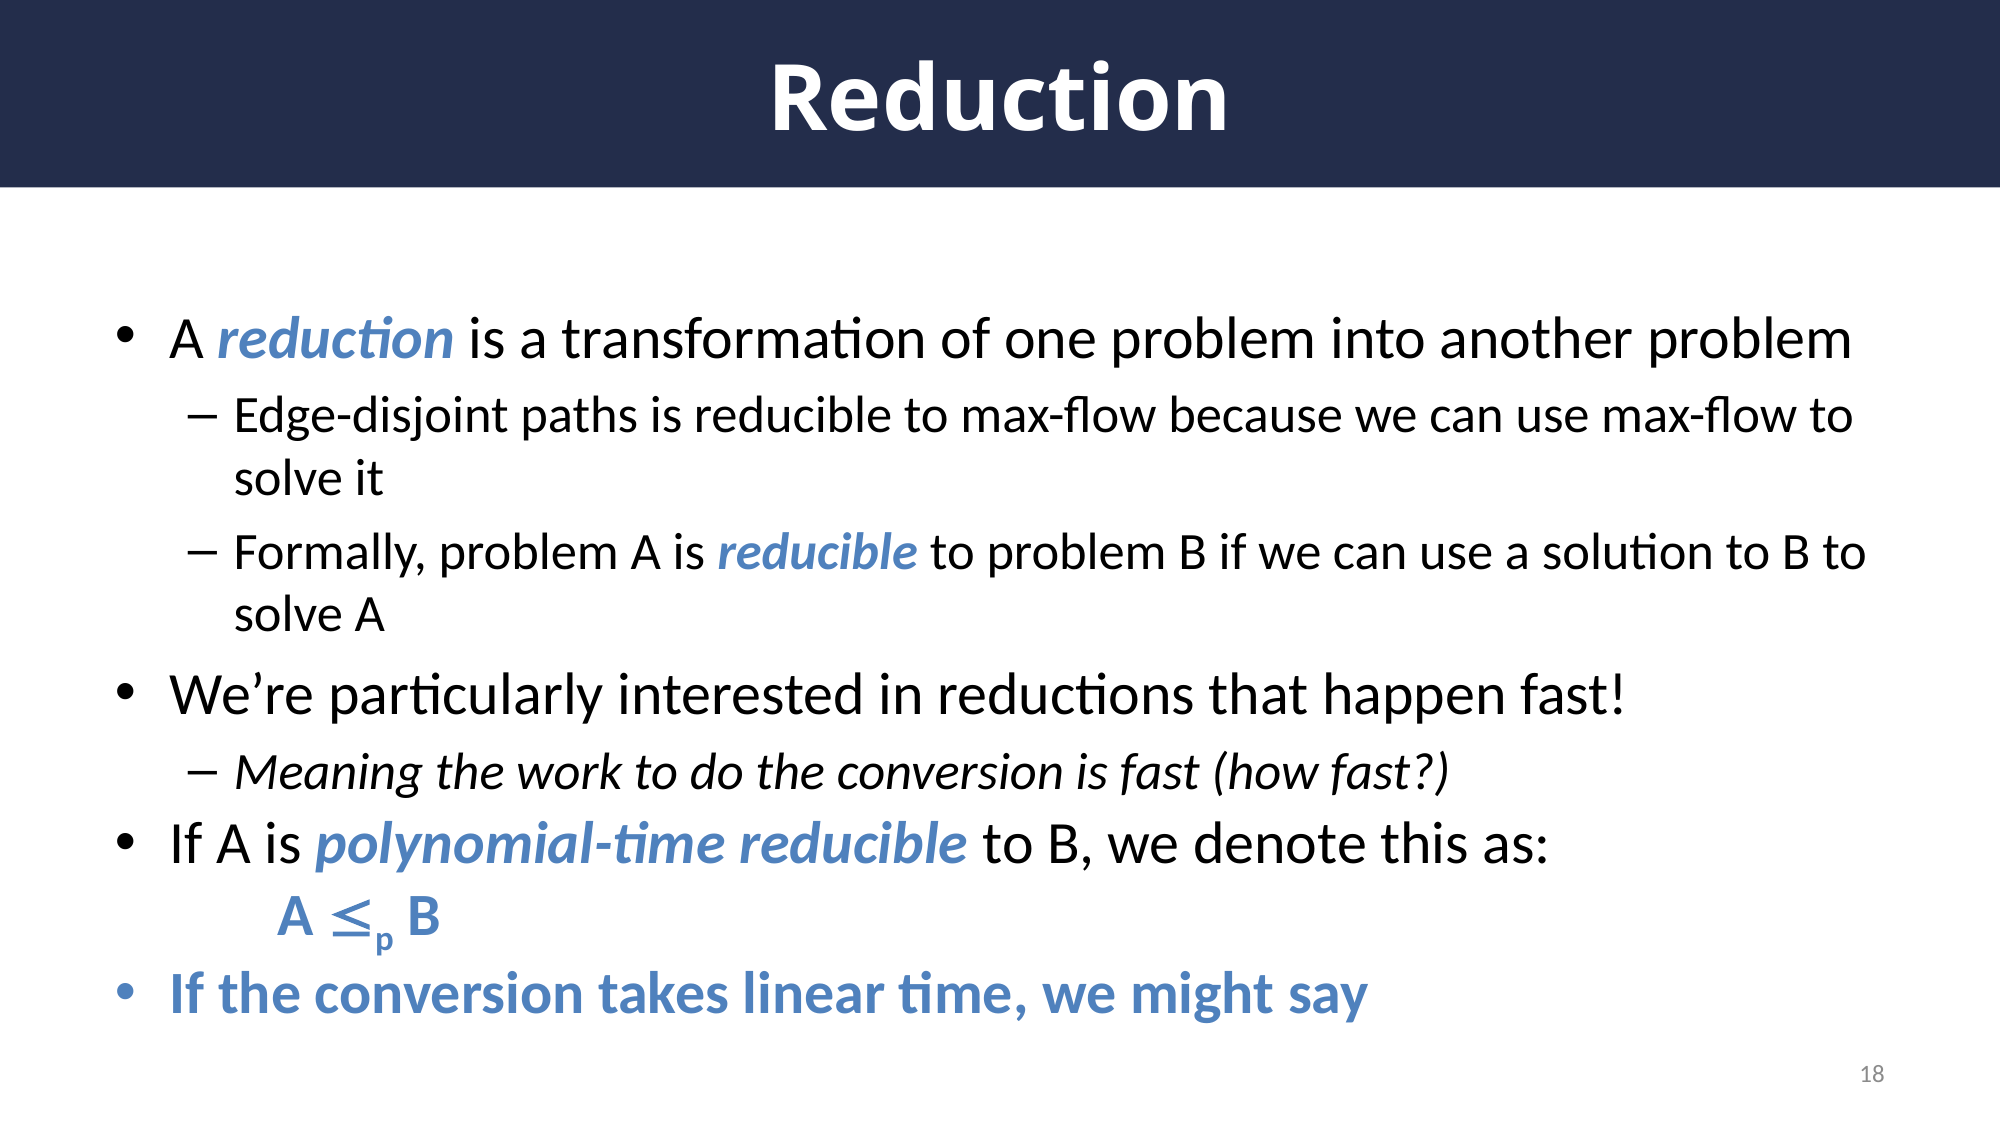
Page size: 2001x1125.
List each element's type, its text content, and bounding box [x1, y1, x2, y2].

slide_number 18 [1433, 1042, 1900, 1103]
title Reduction [99, 24, 1900, 163]
